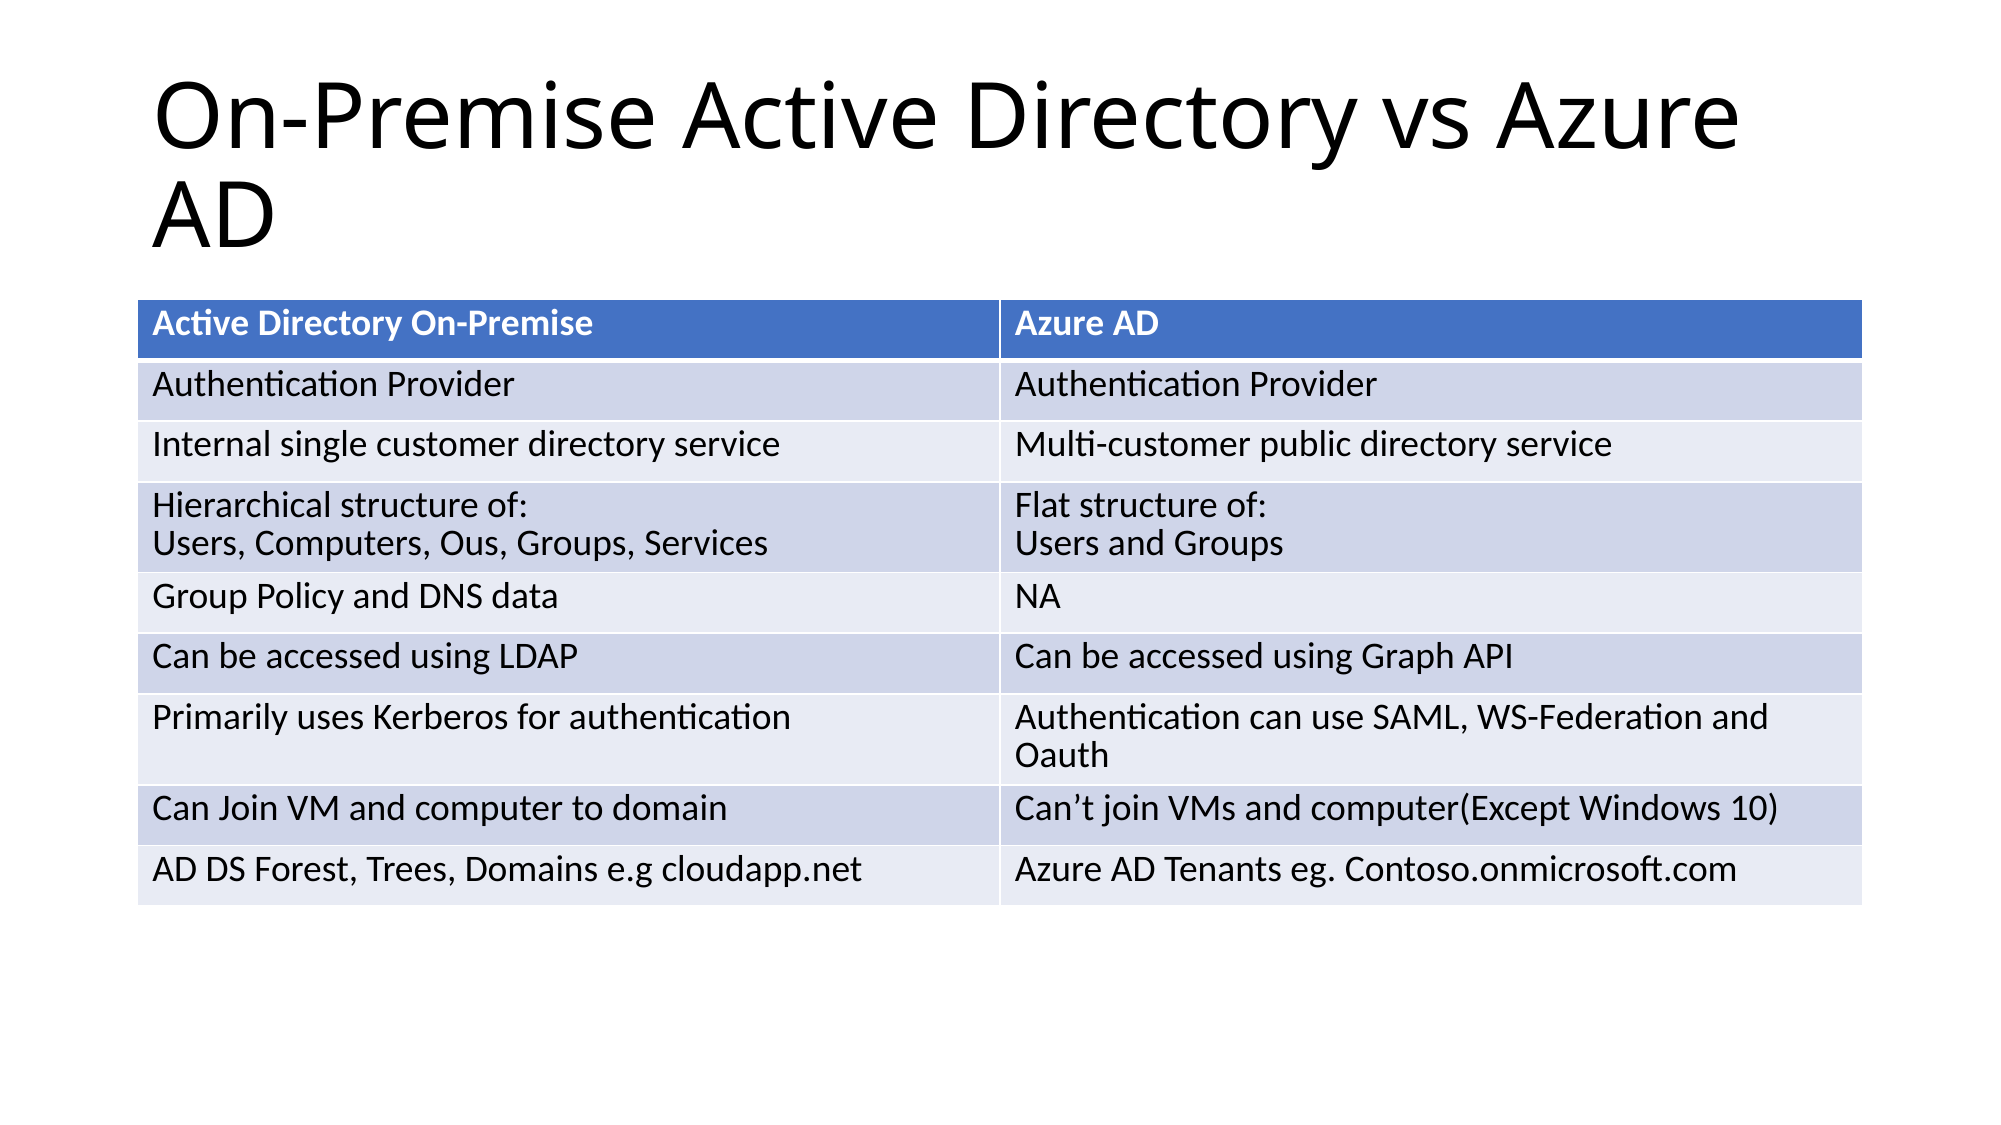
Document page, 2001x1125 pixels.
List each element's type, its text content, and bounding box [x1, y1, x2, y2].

table_cell Hierarchical structure of: Users, Computers, Ous, Groups, Services [138, 483, 999, 572]
table_cell Authentication Provider [138, 363, 999, 420]
table_cell Azure AD Tenants eg. Contoso.onmicrosoft.com [1001, 846, 1862, 905]
table_cell Primarily uses Kerberos for authentication [138, 695, 999, 784]
table_header Active Directory On-Premise [138, 300, 999, 358]
table_header Azure AD [1001, 300, 1862, 358]
title On-Premise Active Directory vs Azure AD [137, 59, 1863, 278]
table_cell Can be accessed using Graph API [1001, 634, 1862, 693]
table_cell Internal single customer directory service [138, 422, 999, 481]
table_cell Can Join VM and computer to domain [138, 786, 999, 845]
table_cell Multi-customer public directory service [1001, 422, 1862, 481]
table_cell NA [1001, 573, 1862, 632]
table_cell Flat structure of: Users and Groups [1001, 483, 1862, 572]
table_cell AD DS Forest, Trees, Domains e.g cloudapp.net [138, 846, 999, 905]
table_cell Can’t join VMs and computer(Except Windows 10) [1001, 786, 1862, 845]
table_cell Authentication can use SAML, WS-Federation and Oauth [1001, 695, 1862, 784]
table_cell Group Policy and DNS data [138, 573, 999, 632]
table_cell Authentication Provider [1001, 363, 1862, 420]
table_cell Can be accessed using LDAP [138, 634, 999, 693]
